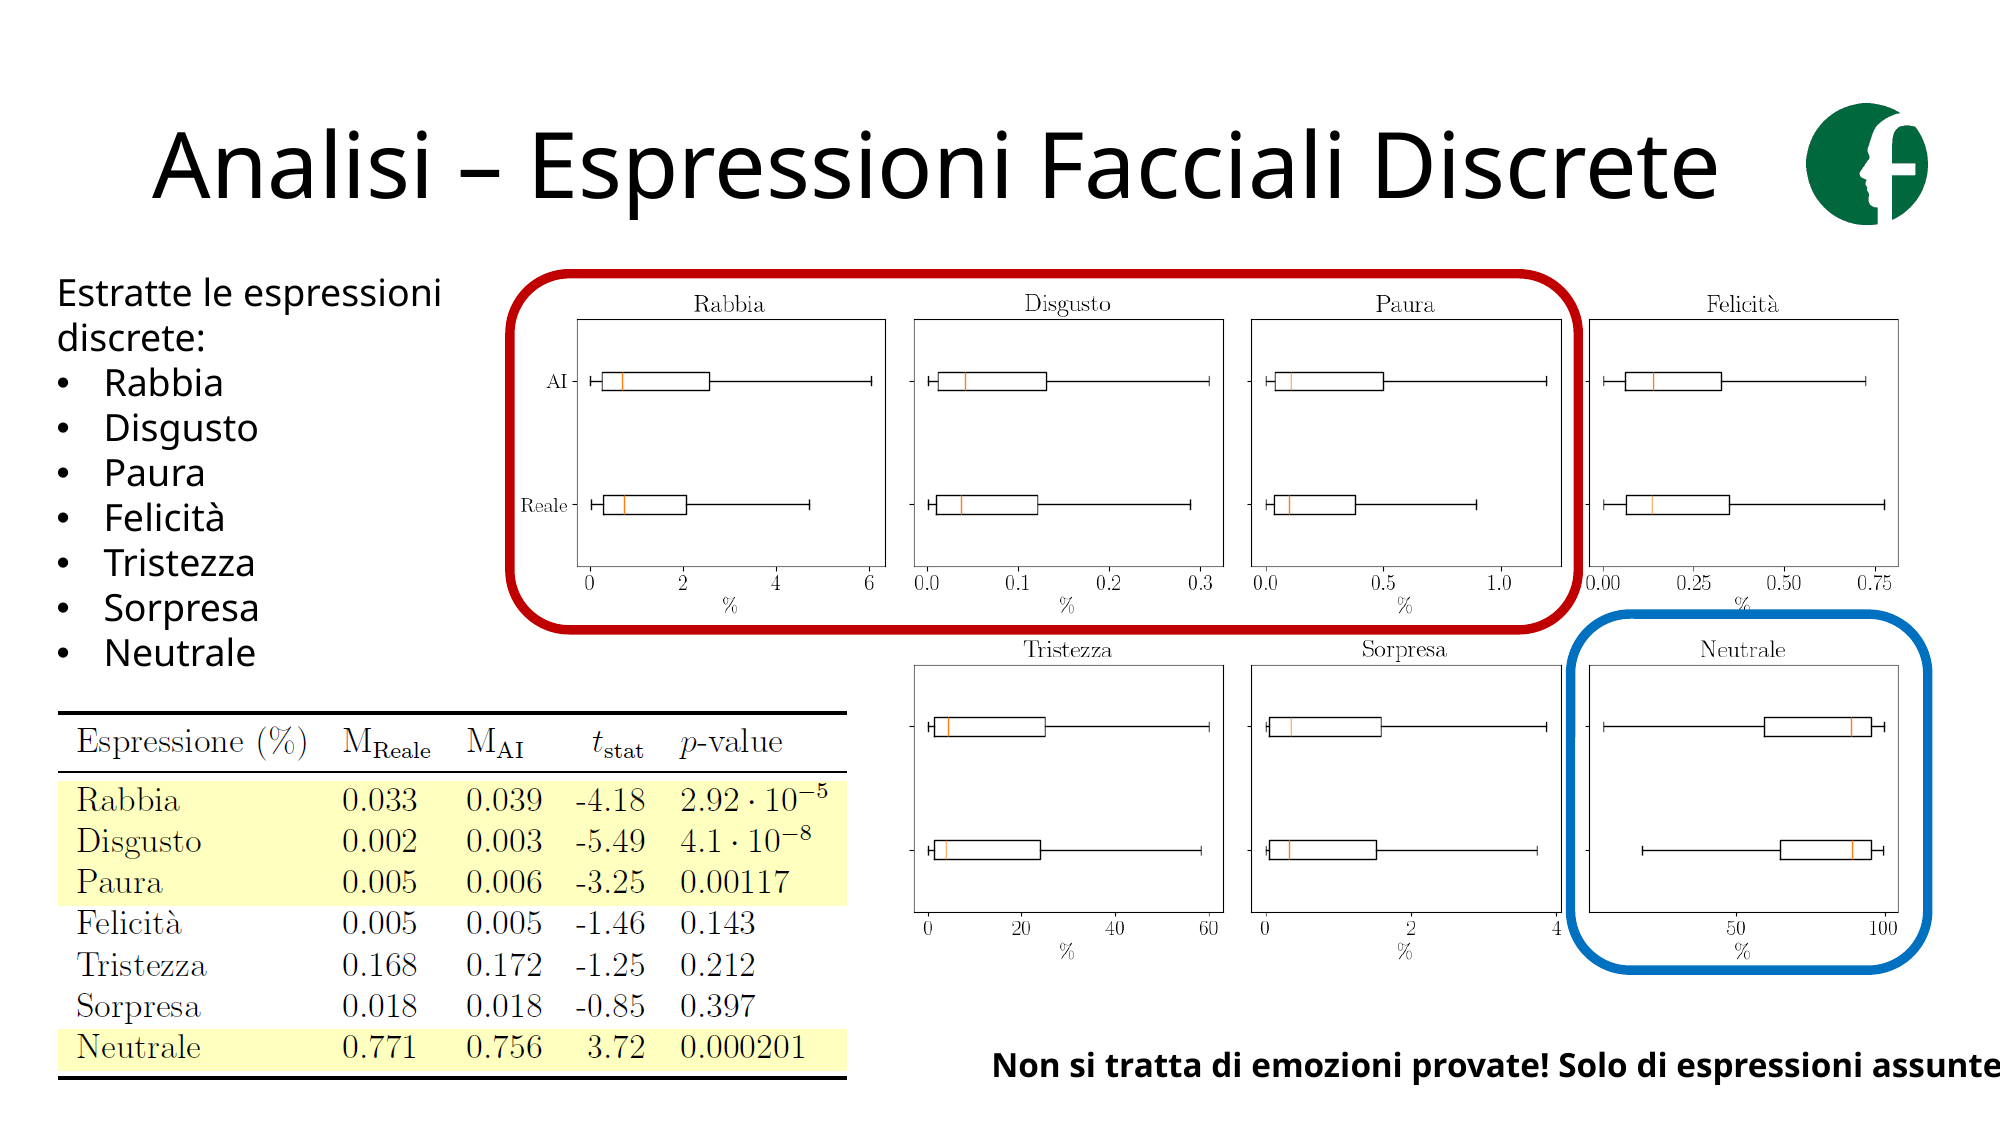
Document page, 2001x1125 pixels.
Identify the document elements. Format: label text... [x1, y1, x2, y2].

text_box Non si tratta di emozioni provate! Solo di espressioni assunte [976, 1037, 2000, 1092]
text_box Estratte le espressioni discrete: Rabbia Disgusto Paura Felicità Tristezza Sorpresa Neutrale [41, 262, 571, 682]
title Analisi – Espressioni Facciali Discrete [137, 59, 1863, 278]
picture [41, 284, 1907, 1093]
text_box [1907, 626, 1930, 958]
text_box [533, 272, 1555, 284]
picture [1805, 102, 1929, 226]
